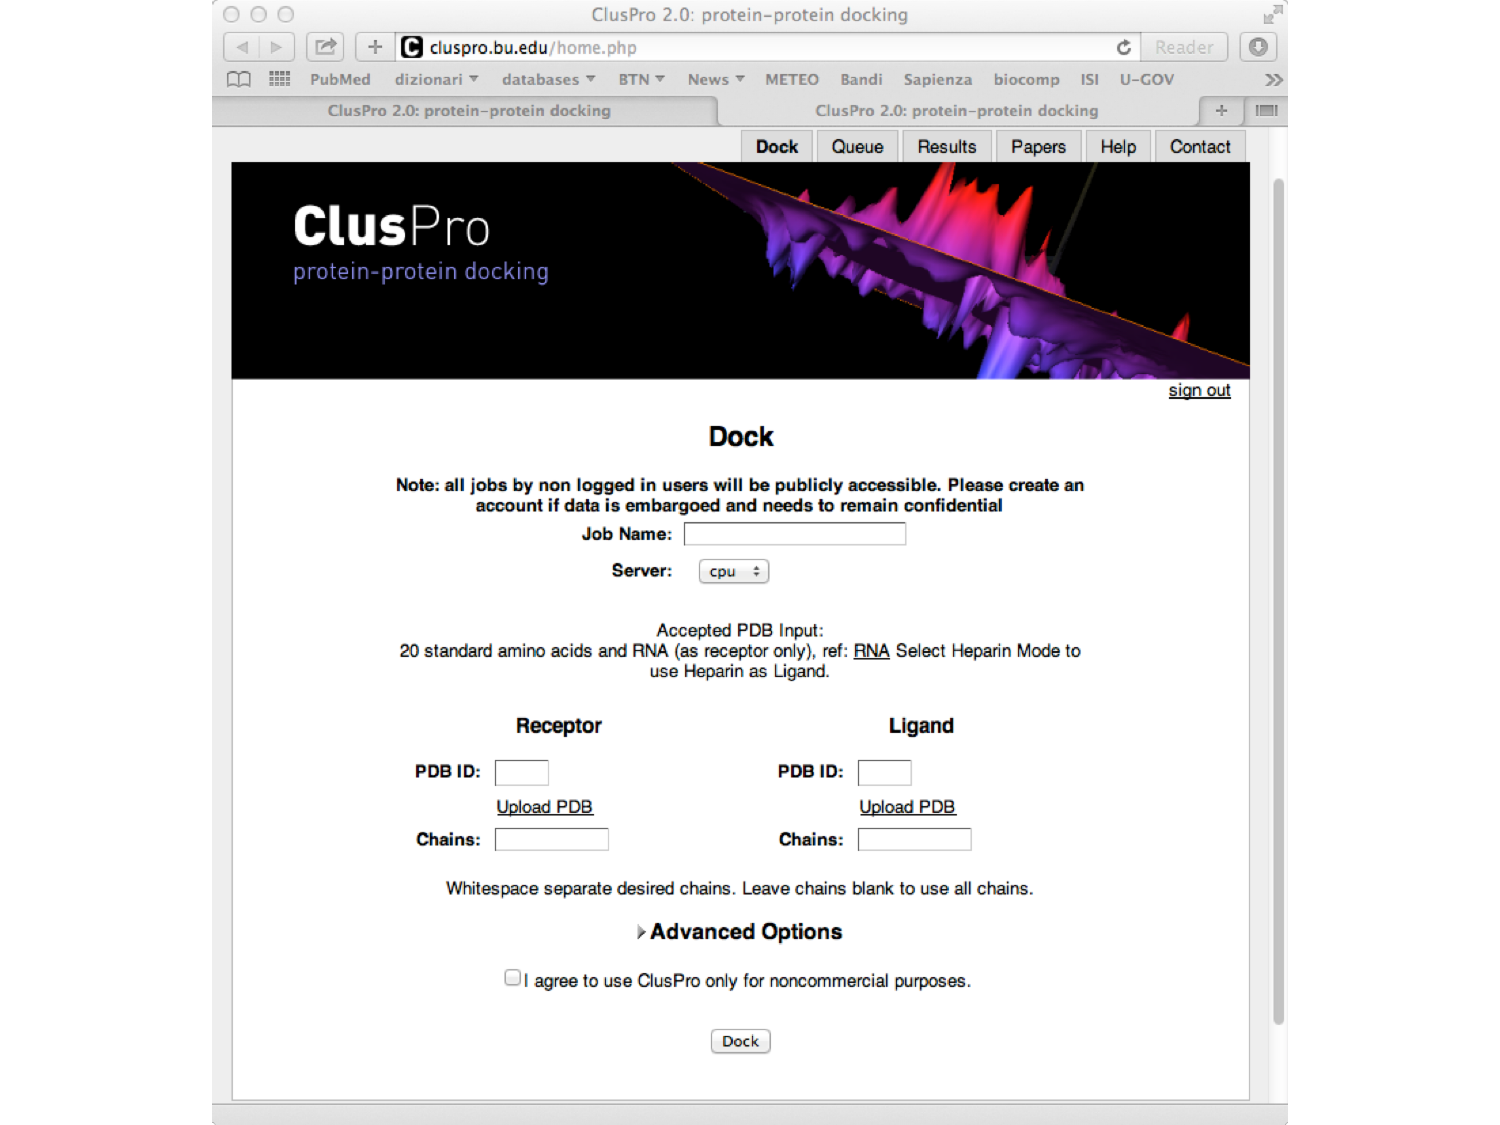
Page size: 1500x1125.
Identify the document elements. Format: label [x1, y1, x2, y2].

picture [212, 0, 1288, 1125]
